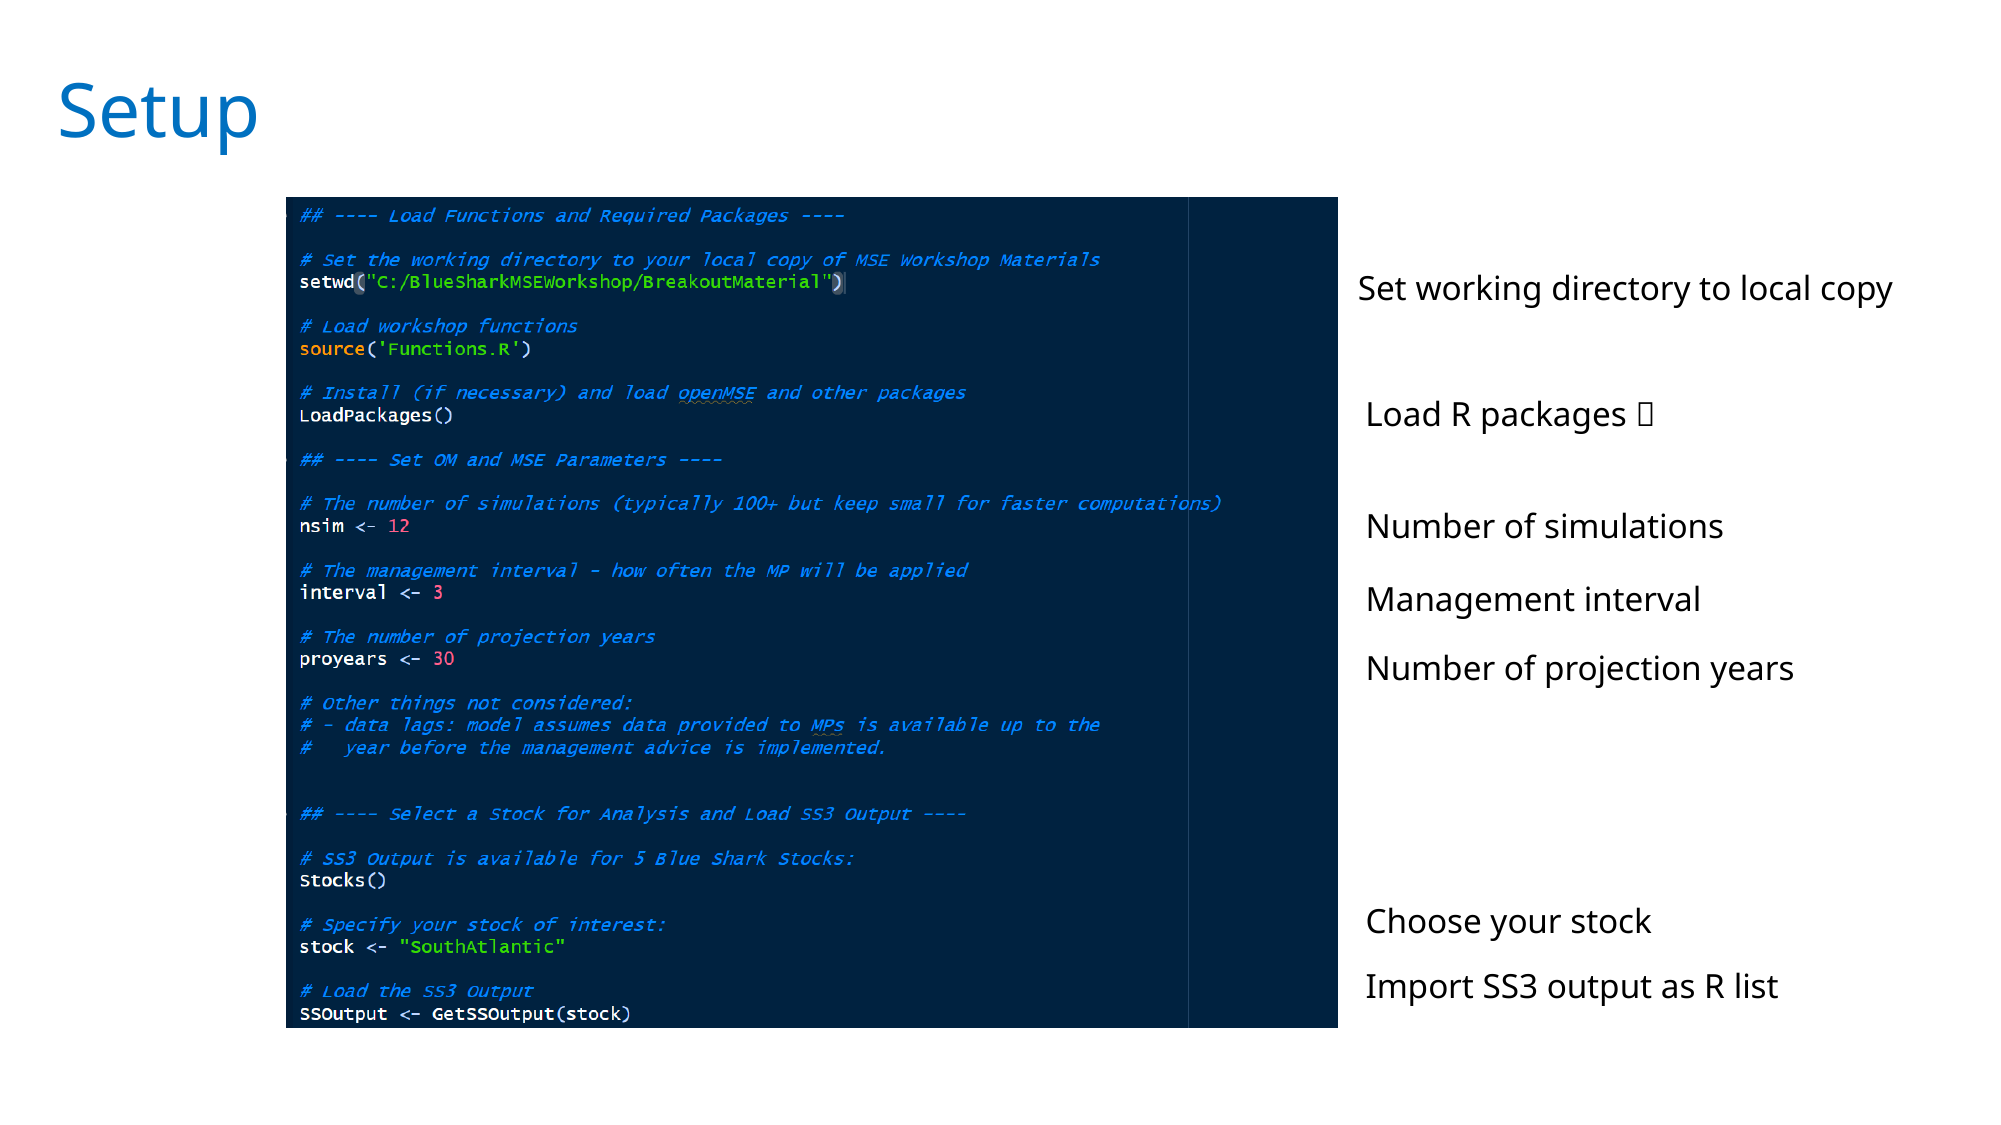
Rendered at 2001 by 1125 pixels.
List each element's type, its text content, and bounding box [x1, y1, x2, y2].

text_box Setup [42, 65, 966, 169]
text_box Choose your stock [1350, 892, 1926, 948]
text_box Number of projection years [1350, 640, 1926, 695]
picture [285, 197, 1338, 1028]
text_box Load R packages 🤞 [1350, 385, 1849, 441]
text_box Import SS3 output as R list [1350, 957, 1926, 1013]
text_box Management interval [1350, 571, 1926, 626]
text_box Set working directory to local copy [1343, 259, 1955, 315]
text_box Number of simulations [1350, 498, 1926, 553]
